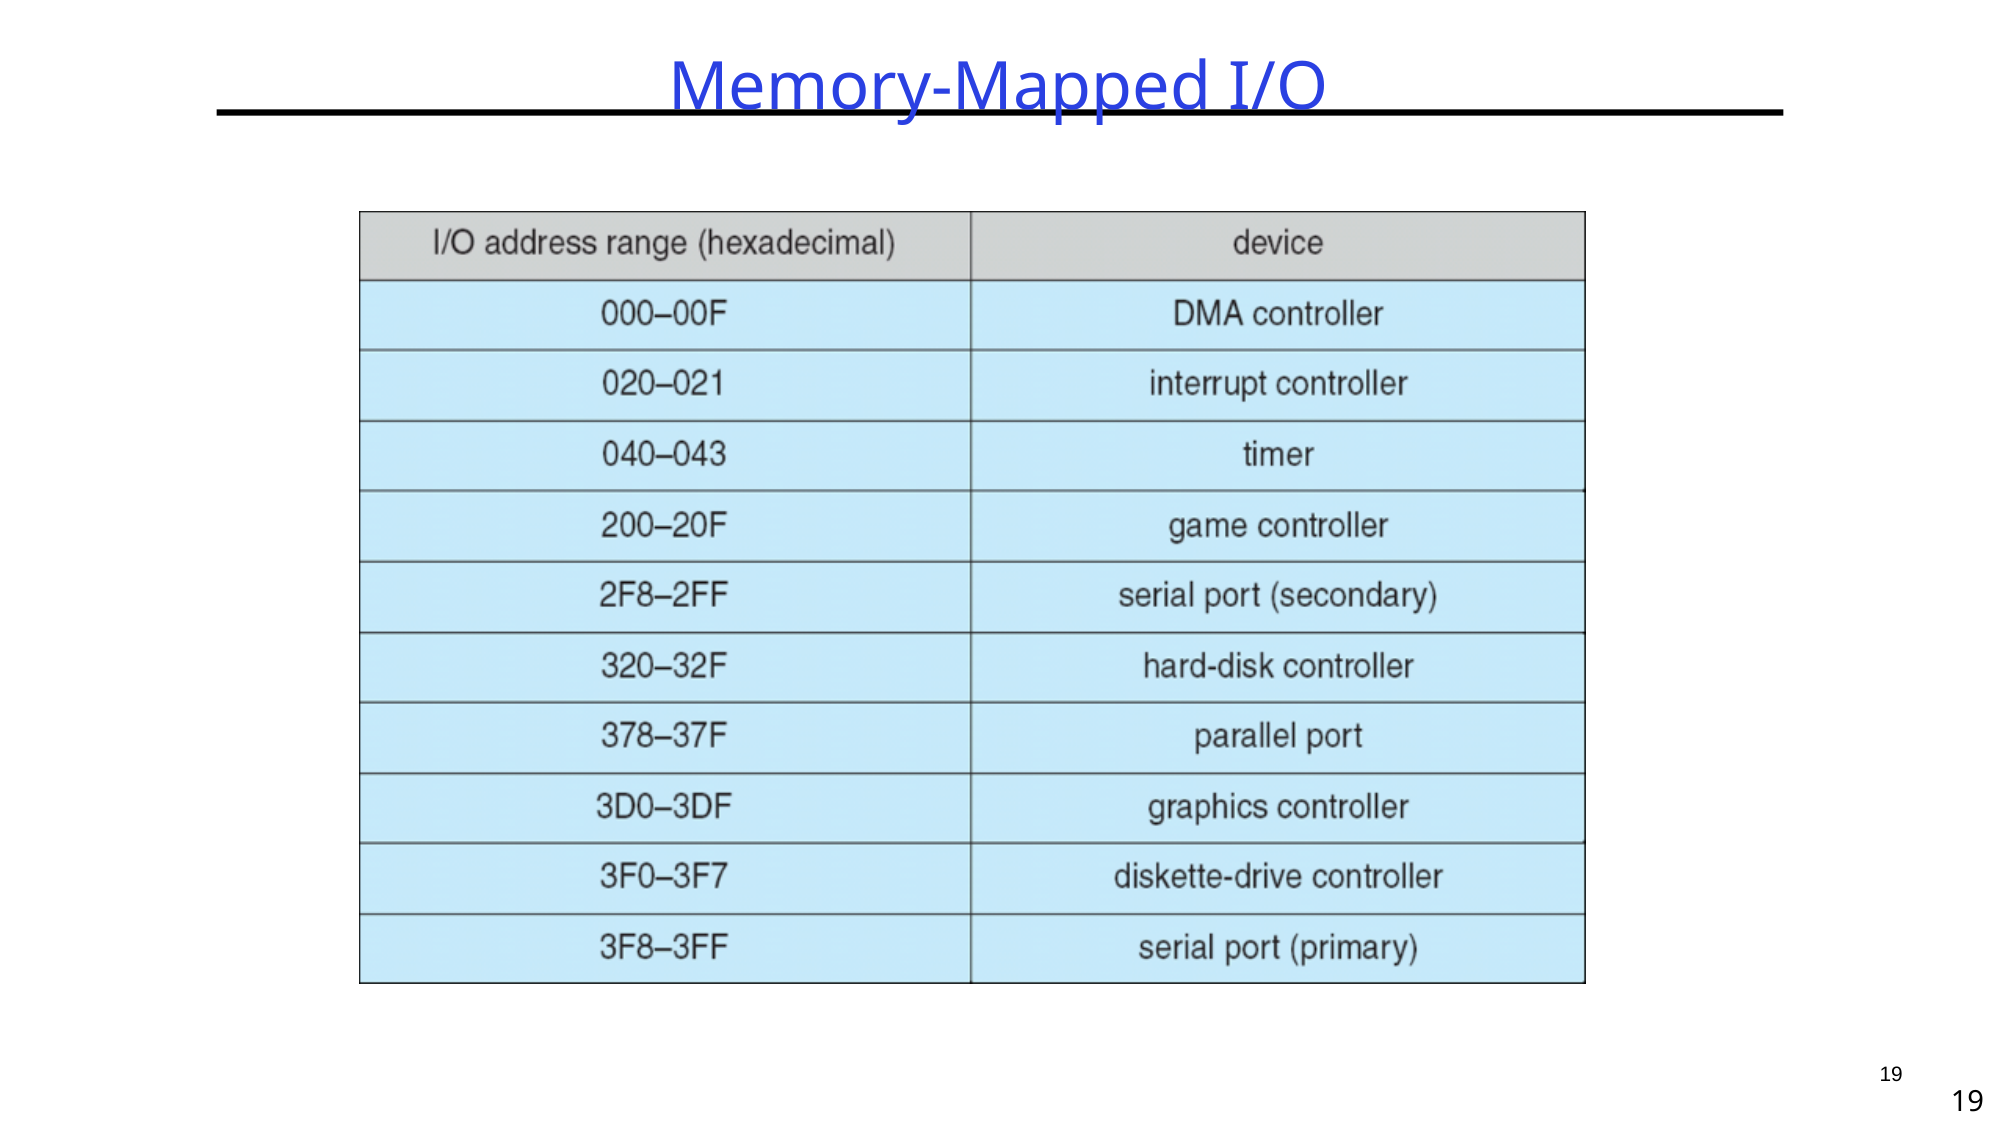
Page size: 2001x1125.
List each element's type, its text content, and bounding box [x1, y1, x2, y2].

picture [359, 210, 1587, 985]
title Memory-Mapped I/O [68, 45, 1929, 133]
